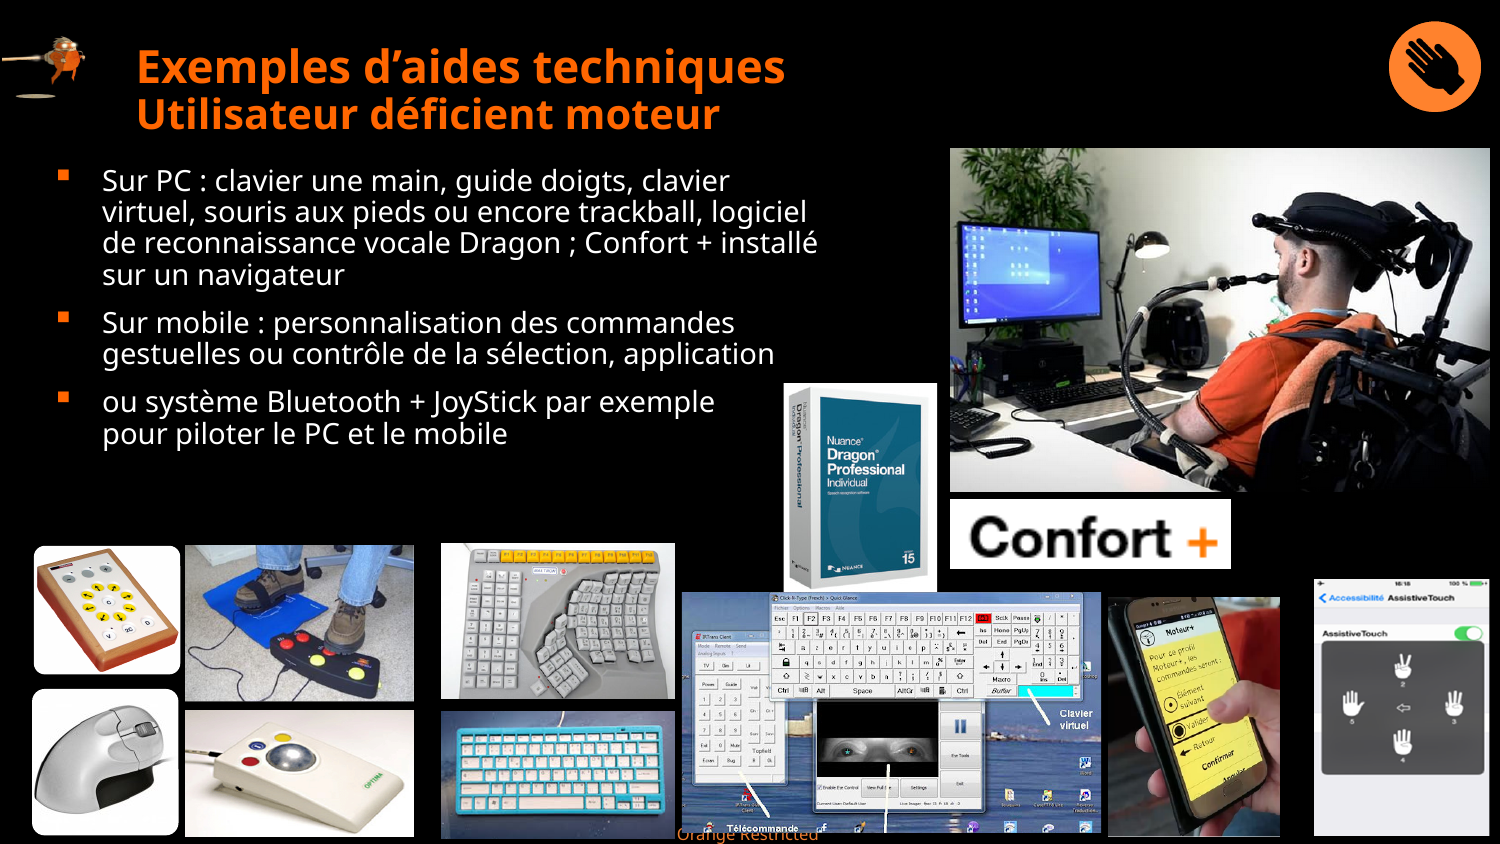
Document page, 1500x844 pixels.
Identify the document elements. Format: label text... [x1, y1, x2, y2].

picture [33, 545, 181, 675]
picture [681, 383, 1102, 833]
picture [1313, 576, 1490, 836]
picture [32, 688, 179, 836]
picture [1108, 597, 1280, 837]
picture [2, 35, 87, 99]
list Sur PC : clavier une main, guide doigts, clavier virtuel, souris aux pieds ou encore trackball, logiciel de reconnaissance vocale Dragon ; Confort + installé sur un navigateur Sur mobile : personnalisation des commandes gestuelles ou contrôle de la sélection, application ou système Bluetooth + JoyStick par exemple pour piloter le PC et le mobile [55, 165, 821, 713]
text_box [1387, 20, 1483, 114]
picture [441, 543, 675, 839]
picture [950, 499, 1231, 569]
picture [950, 148, 1490, 492]
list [185, 545, 414, 837]
title Exemples d’aides techniques Utilisateur déficient moteur [135, 43, 1459, 166]
